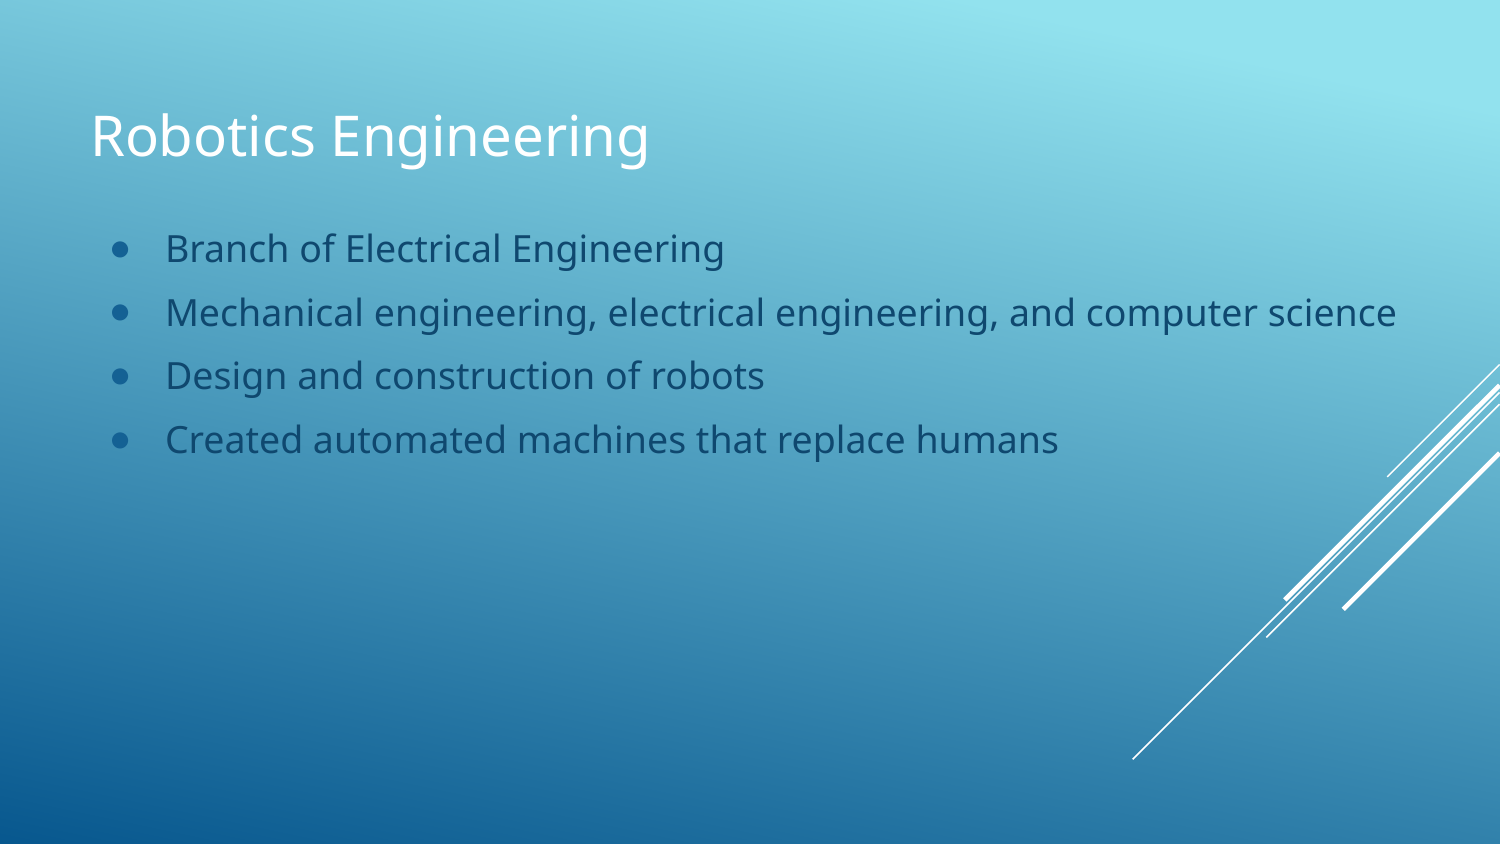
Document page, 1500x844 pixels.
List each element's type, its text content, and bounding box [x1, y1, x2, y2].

list Branch of Electrical Engineering Mechanical engineering, electrical engineering, and computer science Design and construction of robots Created automated machines that replace humans [75, 209, 1425, 806]
title Robotics Engineering [75, 16, 1276, 183]
